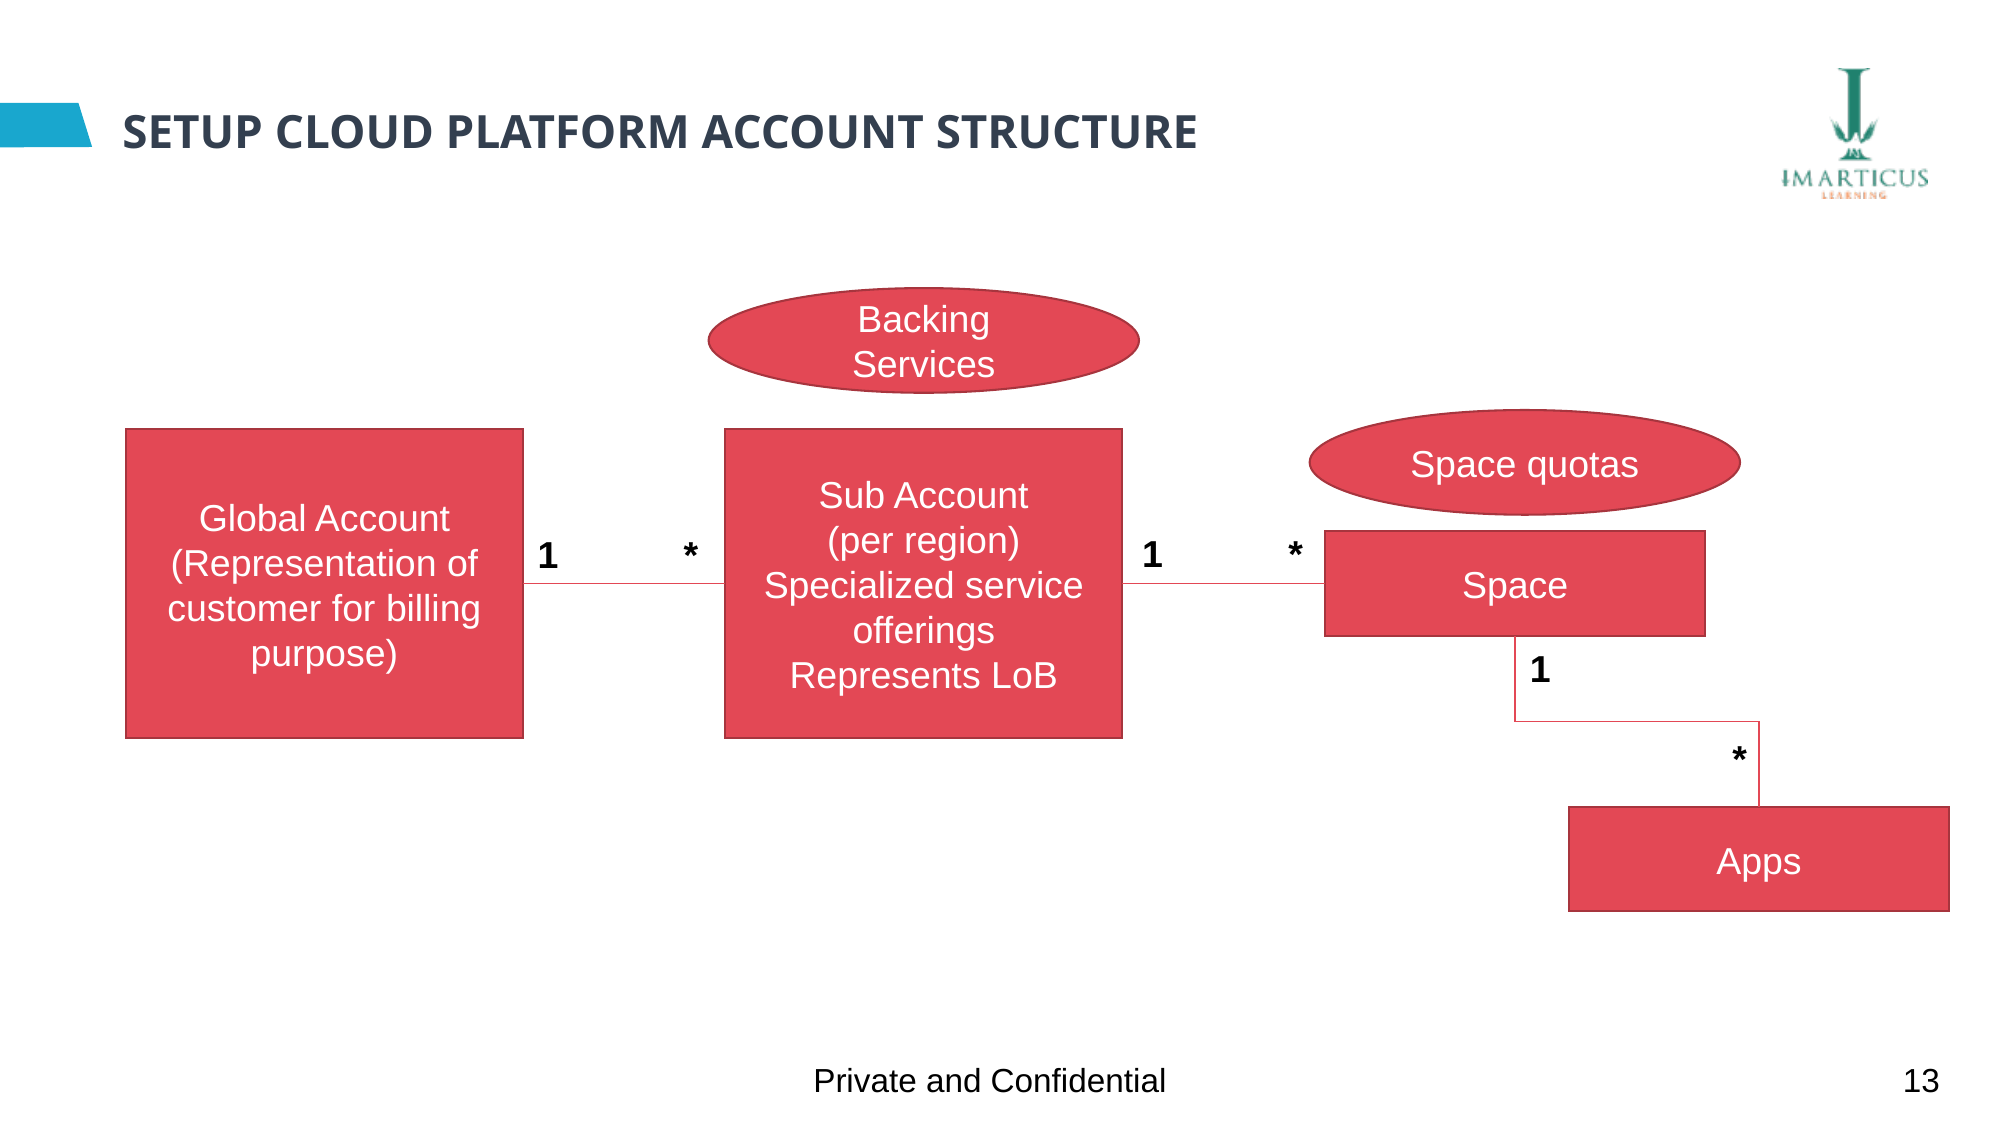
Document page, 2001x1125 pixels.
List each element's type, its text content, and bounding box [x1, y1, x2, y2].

picture [1781, 68, 1928, 199]
title SETUP CLOUD PLATFORM ACCOUNT STRUCTURE [107, 81, 1833, 187]
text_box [126, 287, 1950, 912]
